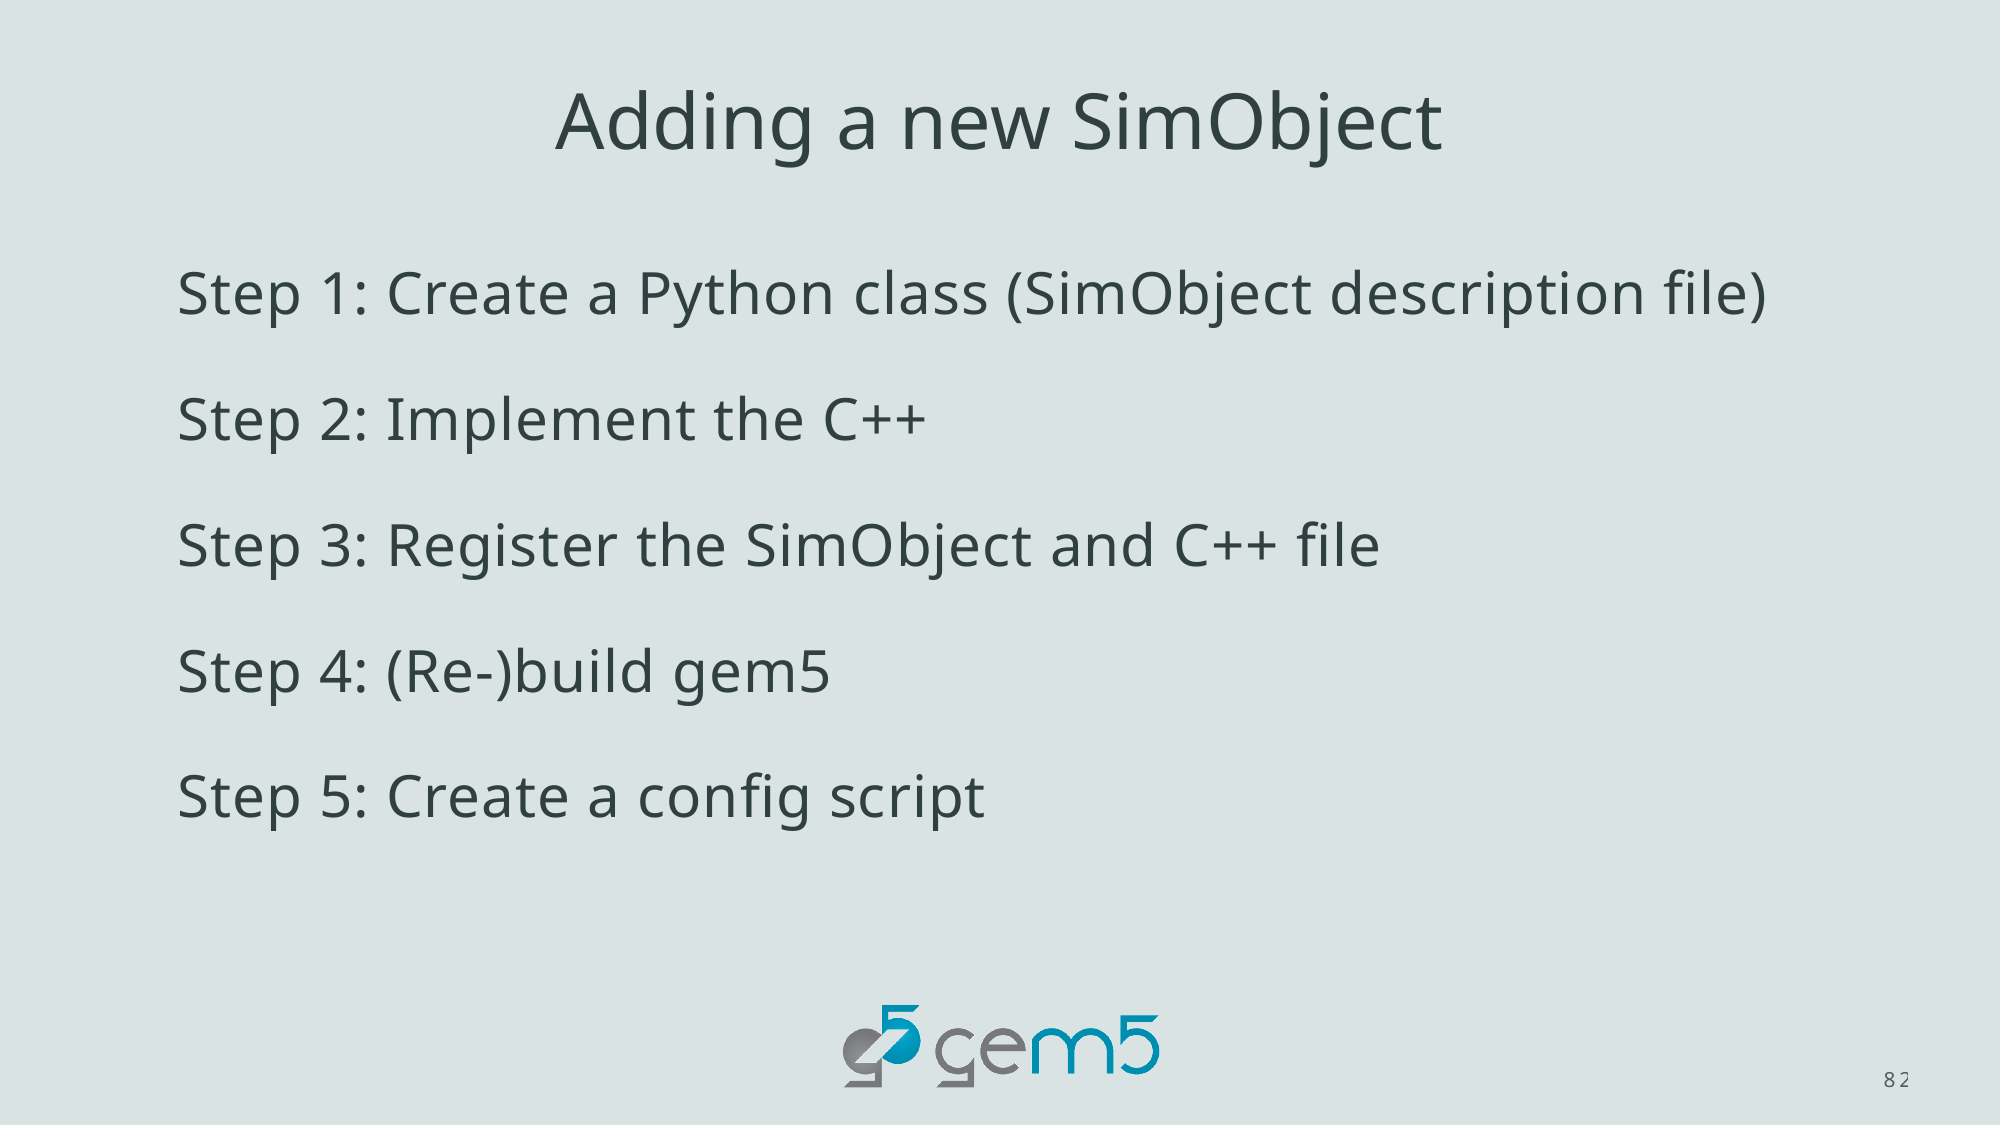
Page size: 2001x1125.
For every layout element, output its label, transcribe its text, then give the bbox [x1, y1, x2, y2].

title Adding a new SimObject [162, 64, 1838, 173]
list Step 1: Create a Python class (SimObject description file) Step 2: Implement the C++ Step 3: Register the SimObject and C++ file Step 4: (Re-)build gem5 Step 5: Create a config script [162, 213, 1838, 966]
picture [807, 965, 1193, 1120]
slide_number 82 [1637, 1042, 1927, 1119]
